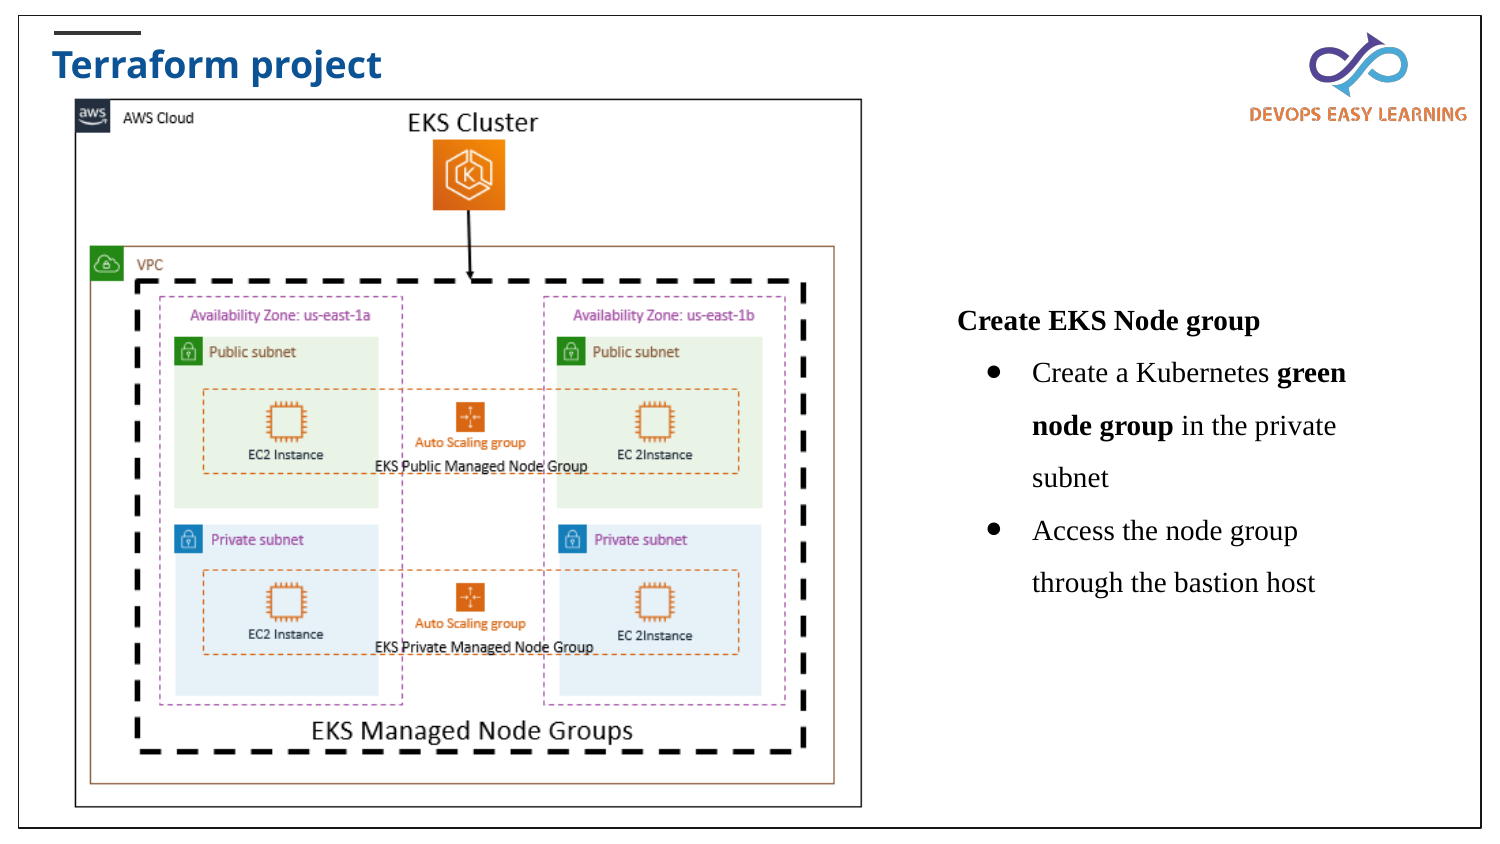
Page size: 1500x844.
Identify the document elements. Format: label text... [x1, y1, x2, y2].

text_box Terraform project [36, 33, 1220, 94]
picture [1240, 21, 1477, 141]
text_box [18, 15, 1482, 829]
text_box Create EKS Node group Create a Kubernetes green node group in the private subnet Access the node group through the bastion host [942, 268, 1412, 614]
picture [66, 93, 875, 813]
